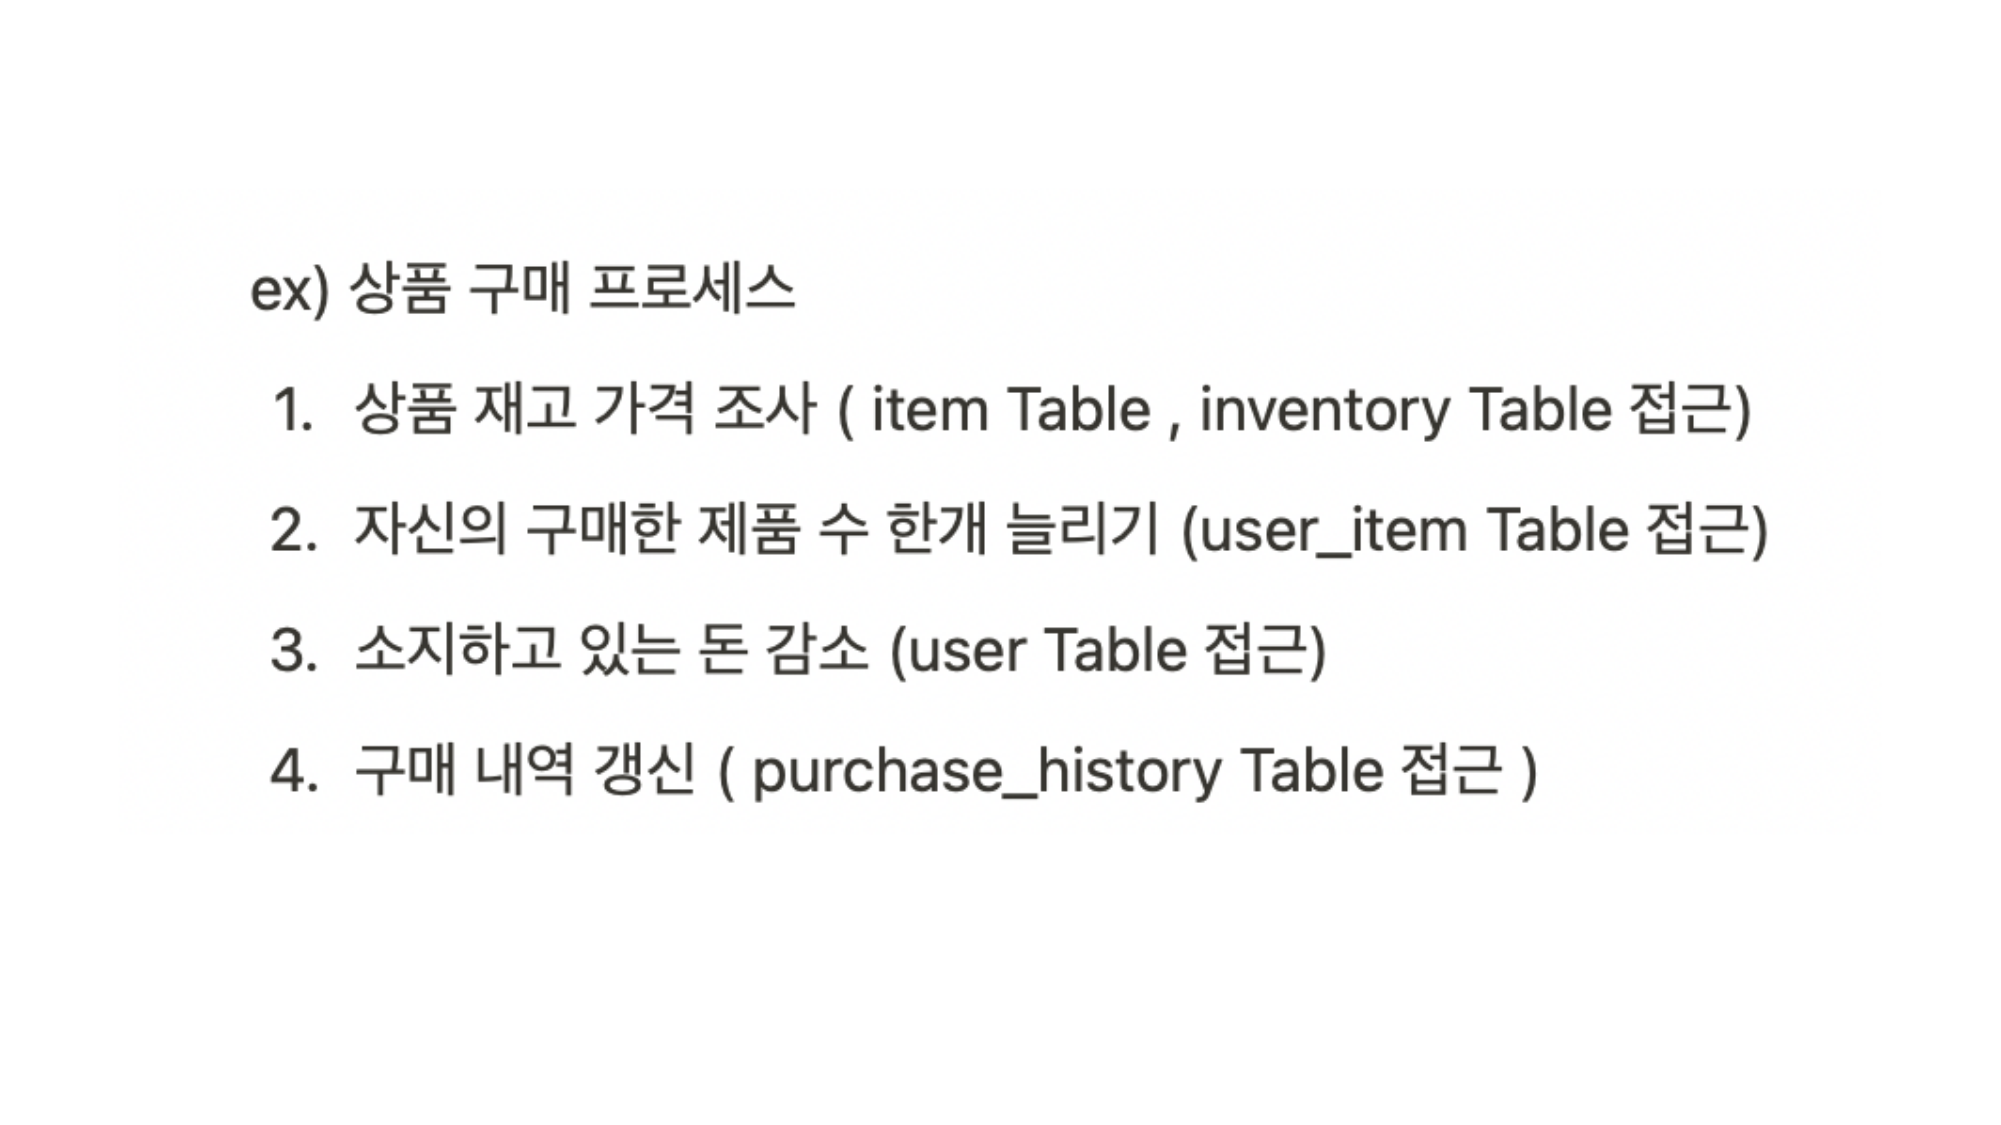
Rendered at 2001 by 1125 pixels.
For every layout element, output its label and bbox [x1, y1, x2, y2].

picture [118, 188, 1882, 835]
